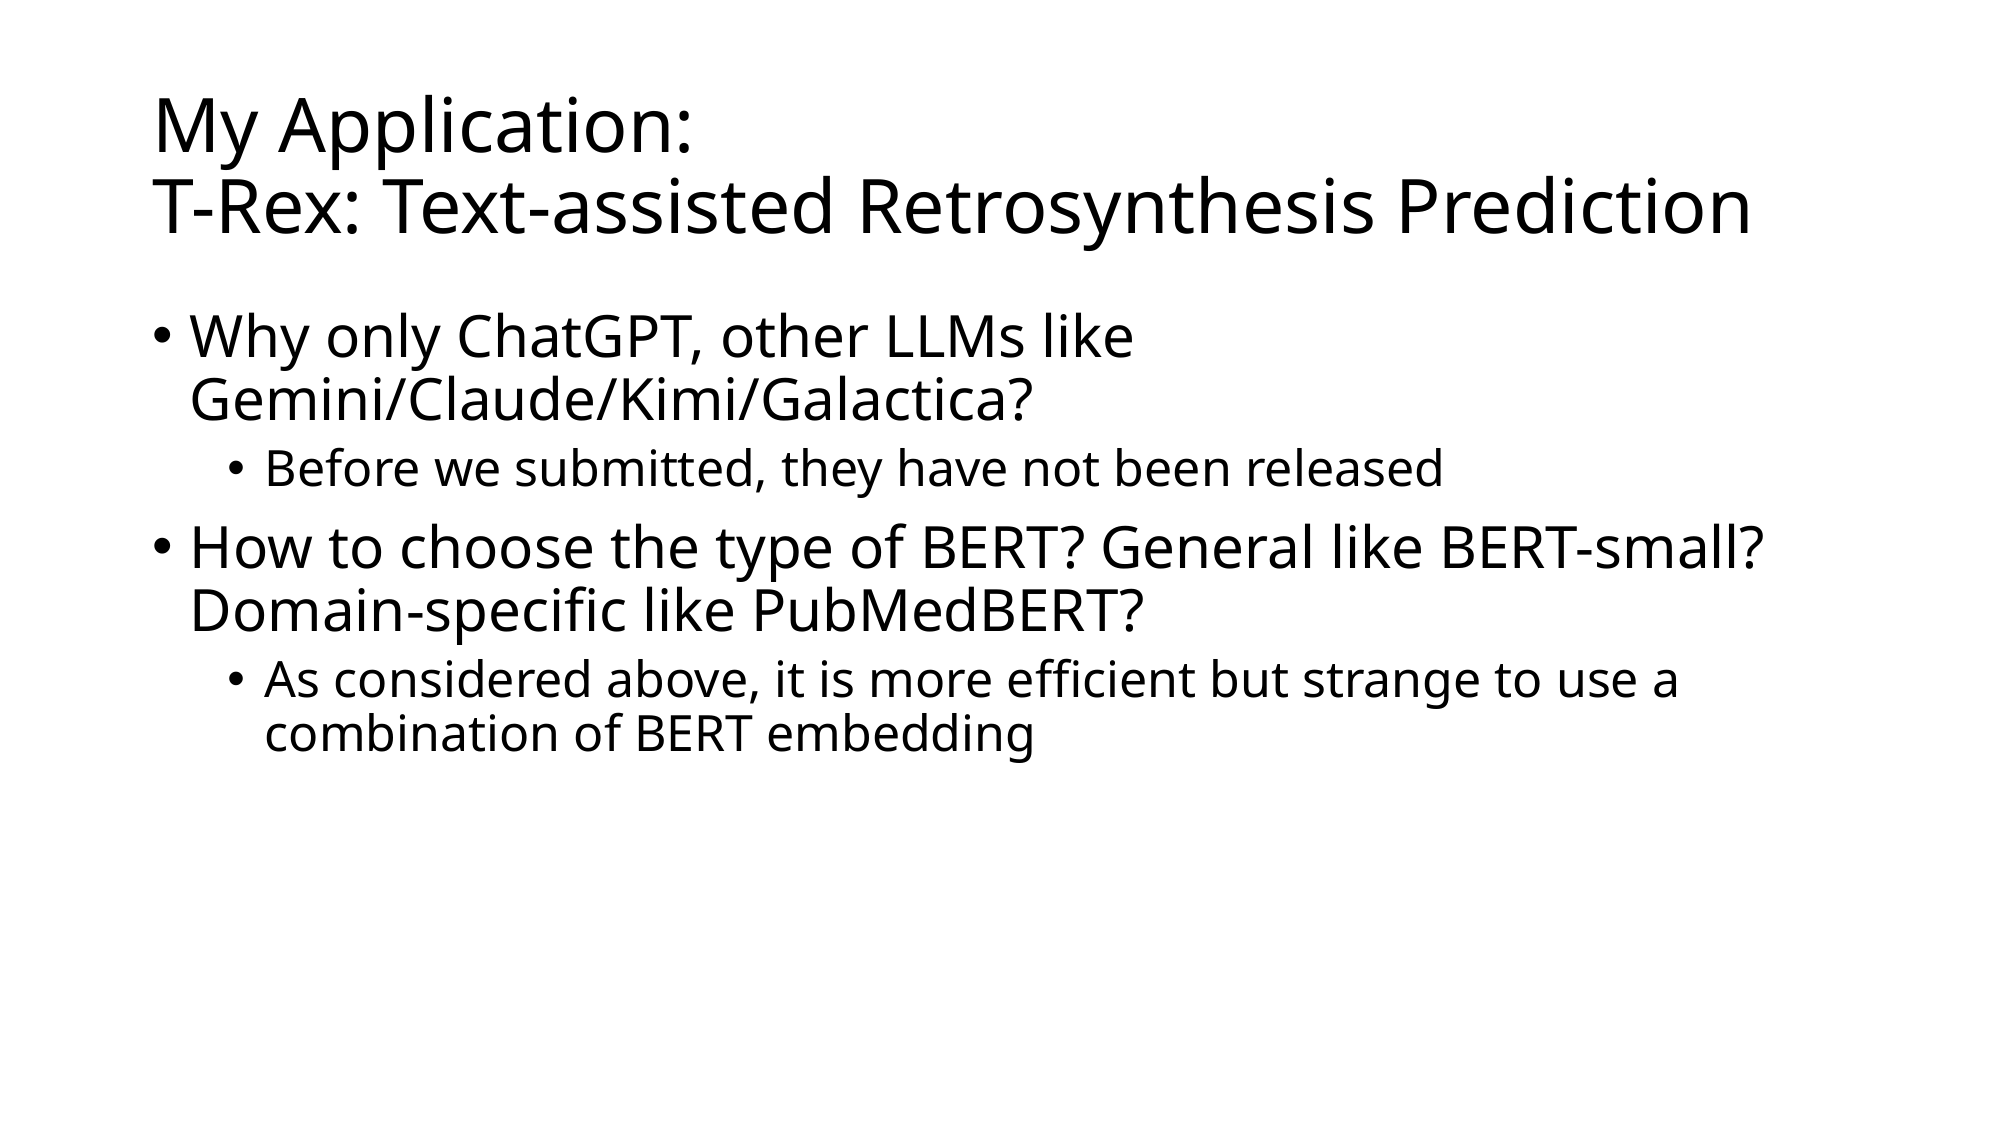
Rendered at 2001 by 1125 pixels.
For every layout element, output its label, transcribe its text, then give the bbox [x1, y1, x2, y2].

list Why only ChatGPT, other LLMs like Gemini/Claude/Kimi/Galactica? Before we submitted, they have not been released How to choose the type of BERT? General like BERT-small? Domain-specific like PubMedBERT? As considered above, it is more efficient but strange to use a combination of BERT embedding [137, 299, 1903, 1049]
title My Application: T-Rex: Text-assisted Retrosynthesis Prediction [137, 59, 1824, 278]
